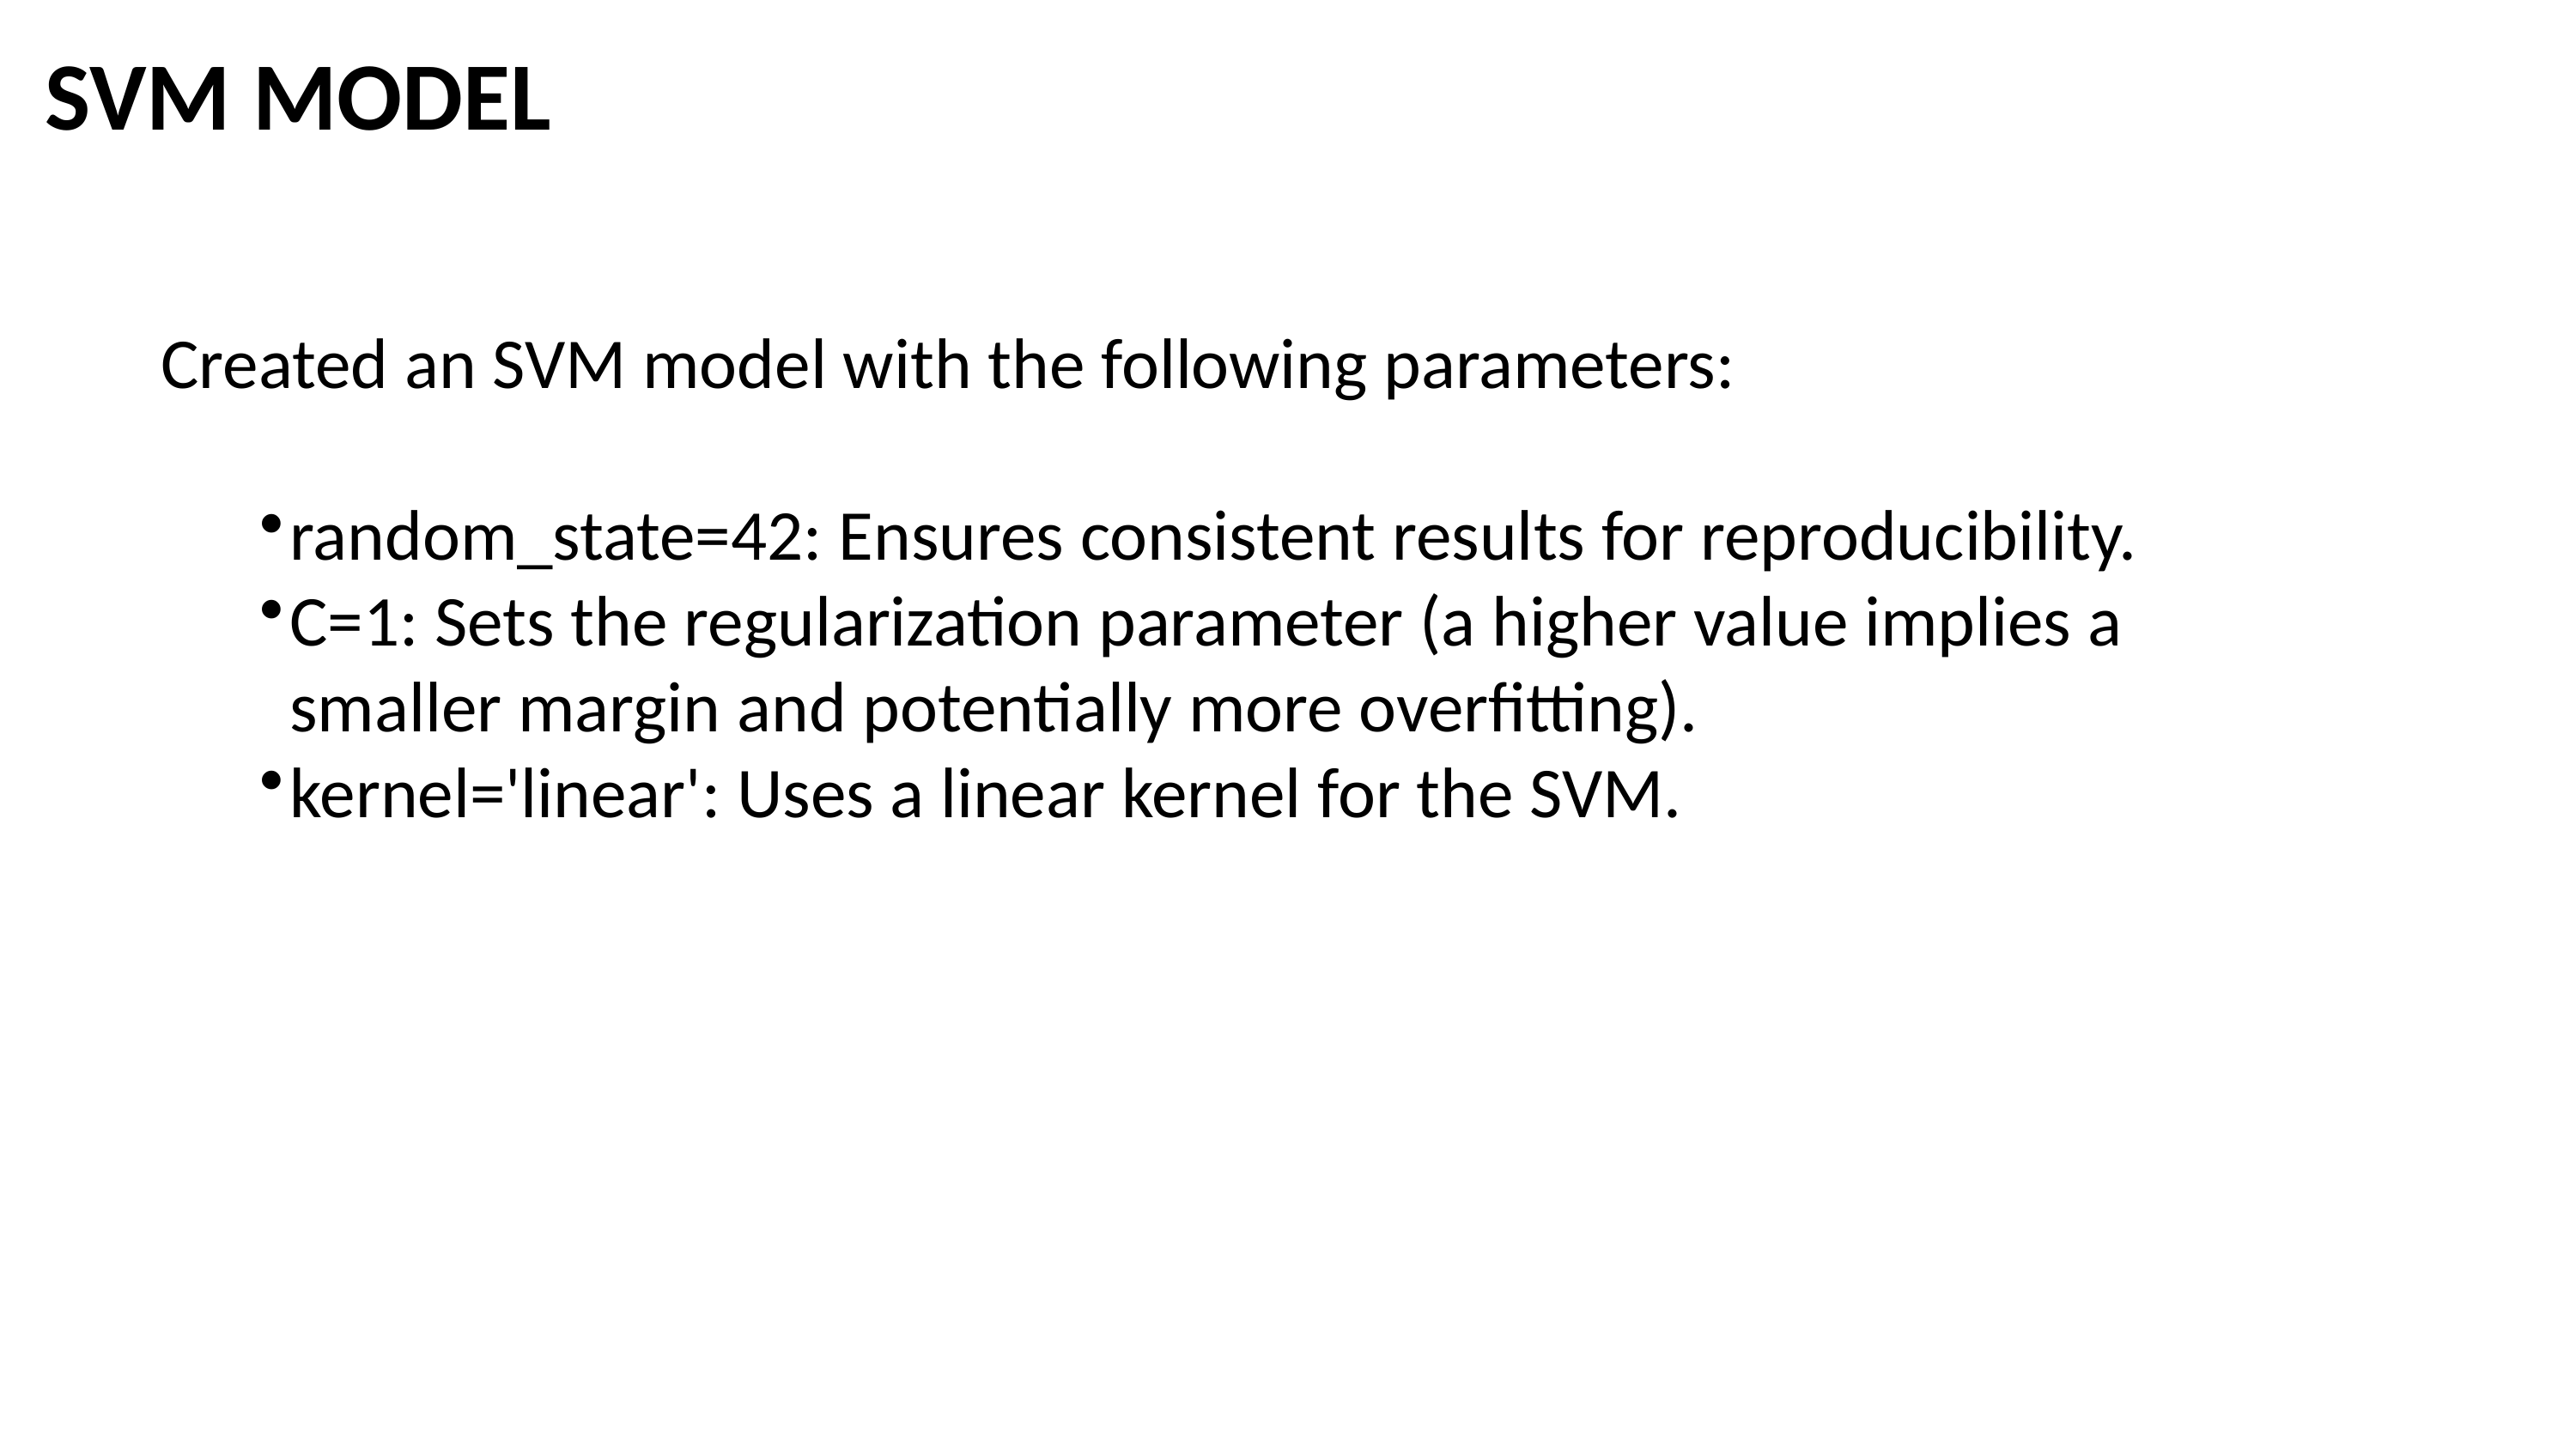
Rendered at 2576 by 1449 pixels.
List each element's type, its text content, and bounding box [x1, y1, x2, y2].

text_box Created an SVM model with the following parameters: random_state=42: Ensures consistent results for reproducibility. C=1: Sets the regularization parameter (a higher value implies a smaller margin and potentially more overfitting). kernel='linear': Uses a linear kernel for the SVM. [0, 310, 2318, 833]
text_box SVM MODEL [32, 27, 859, 155]
